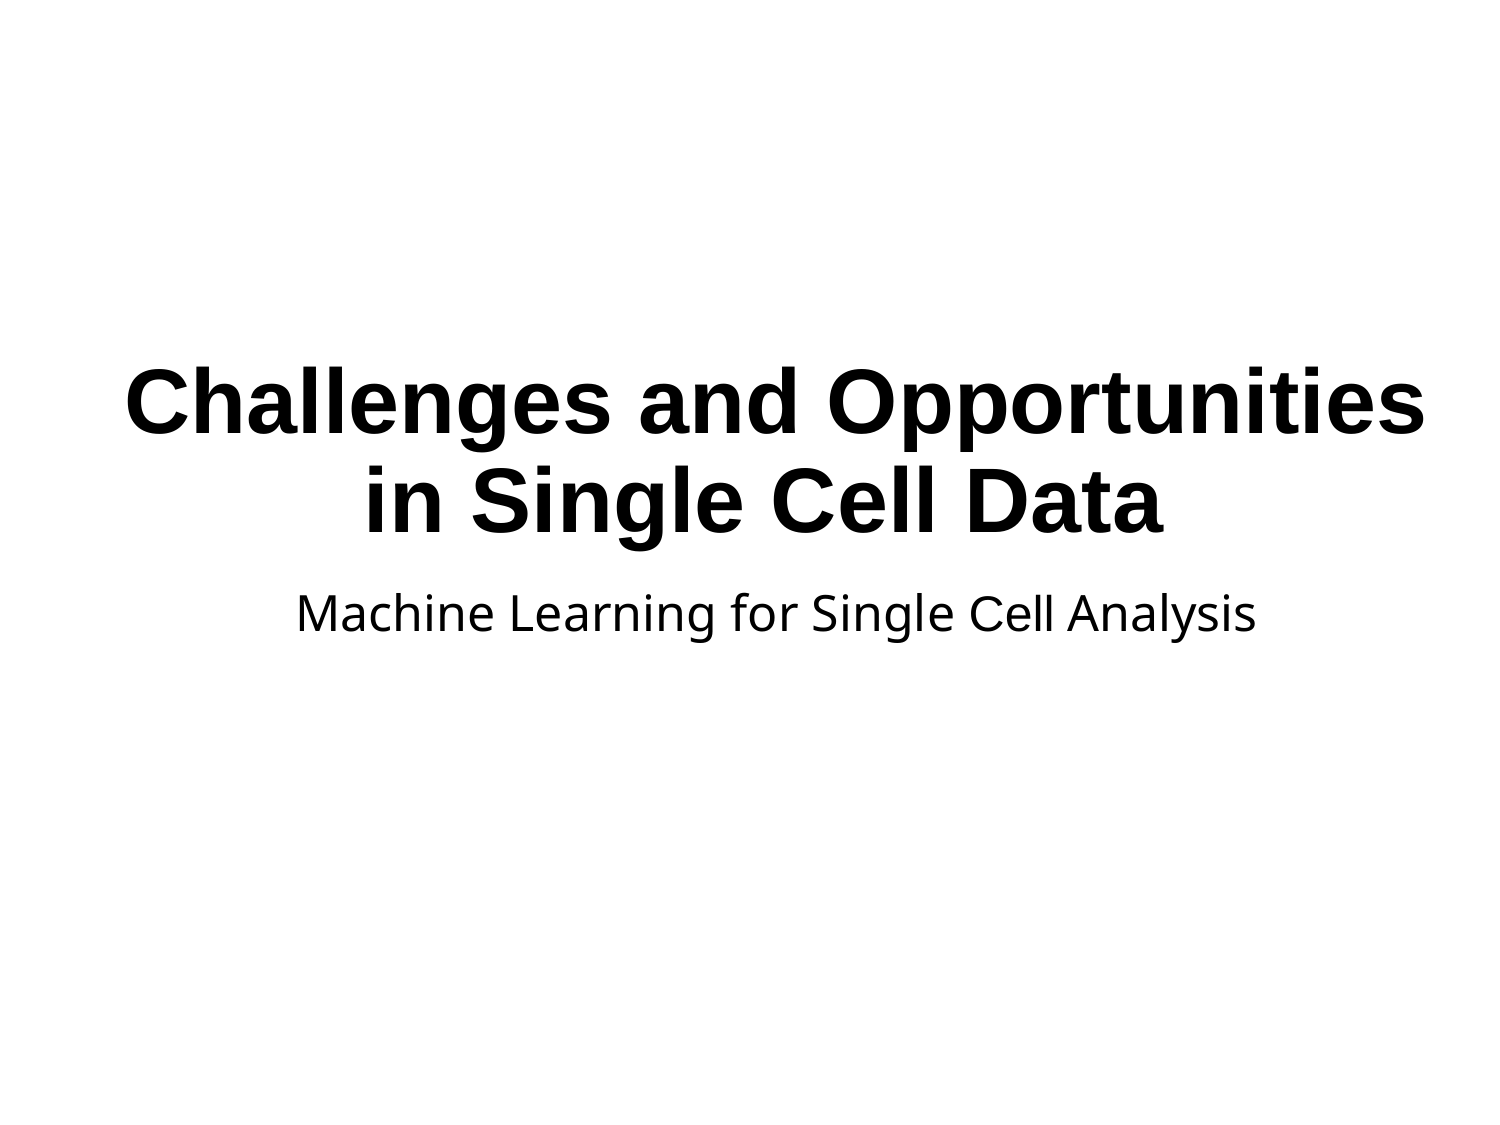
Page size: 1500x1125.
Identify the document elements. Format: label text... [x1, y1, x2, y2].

text_box Machine Learning for Single Cell Analysis [128, 547, 1425, 675]
text_box Challenges and Opportunities in Single Cell Data [75, 345, 1479, 563]
